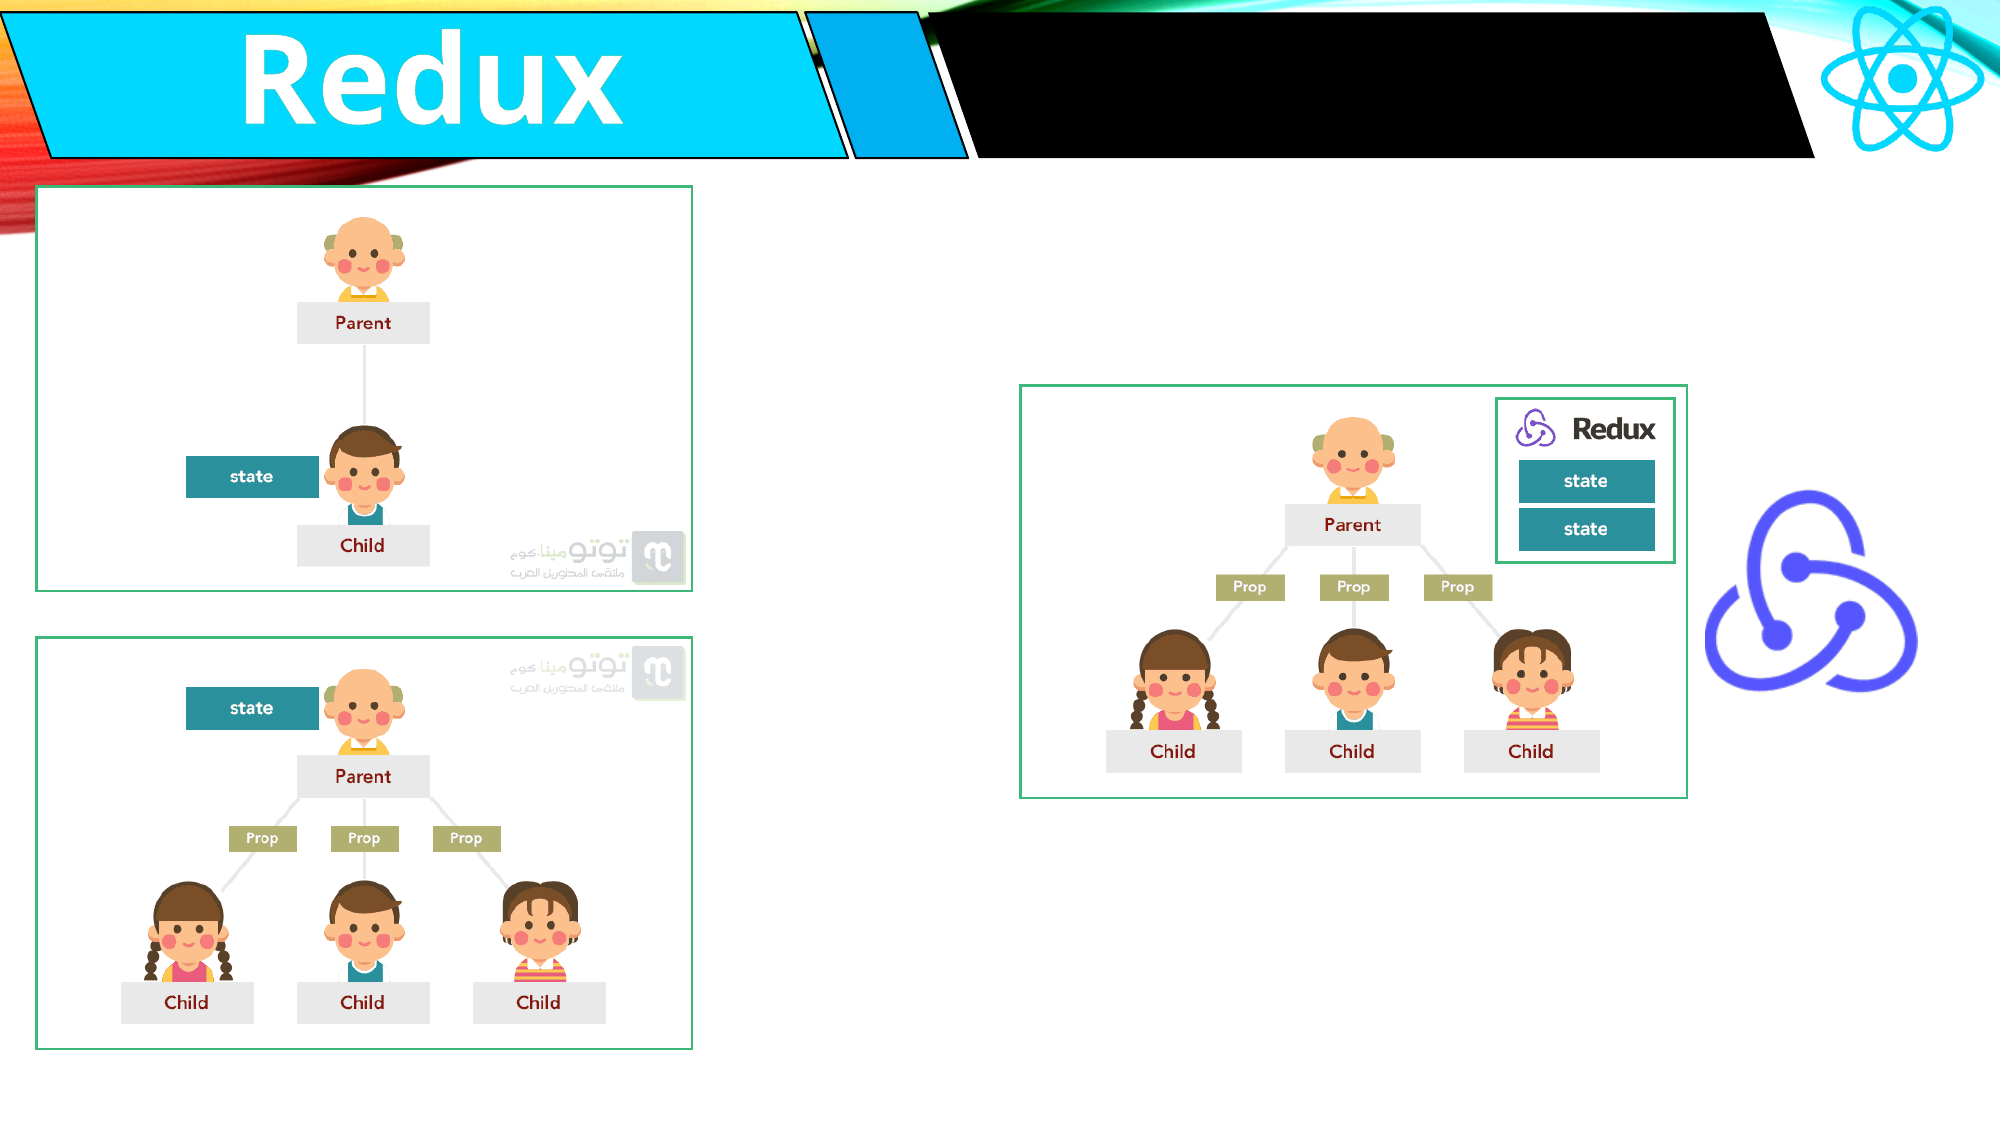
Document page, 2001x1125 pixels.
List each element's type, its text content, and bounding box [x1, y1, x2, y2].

picture [1019, 384, 1689, 799]
text_box [804, 11, 970, 160]
text_box [926, 11, 1814, 160]
text_box Redux [0, 0, 790, 157]
picture [1705, 485, 1919, 698]
picture [0, 0, 2000, 592]
picture [35, 636, 693, 1051]
text_box [49, 11, 850, 160]
